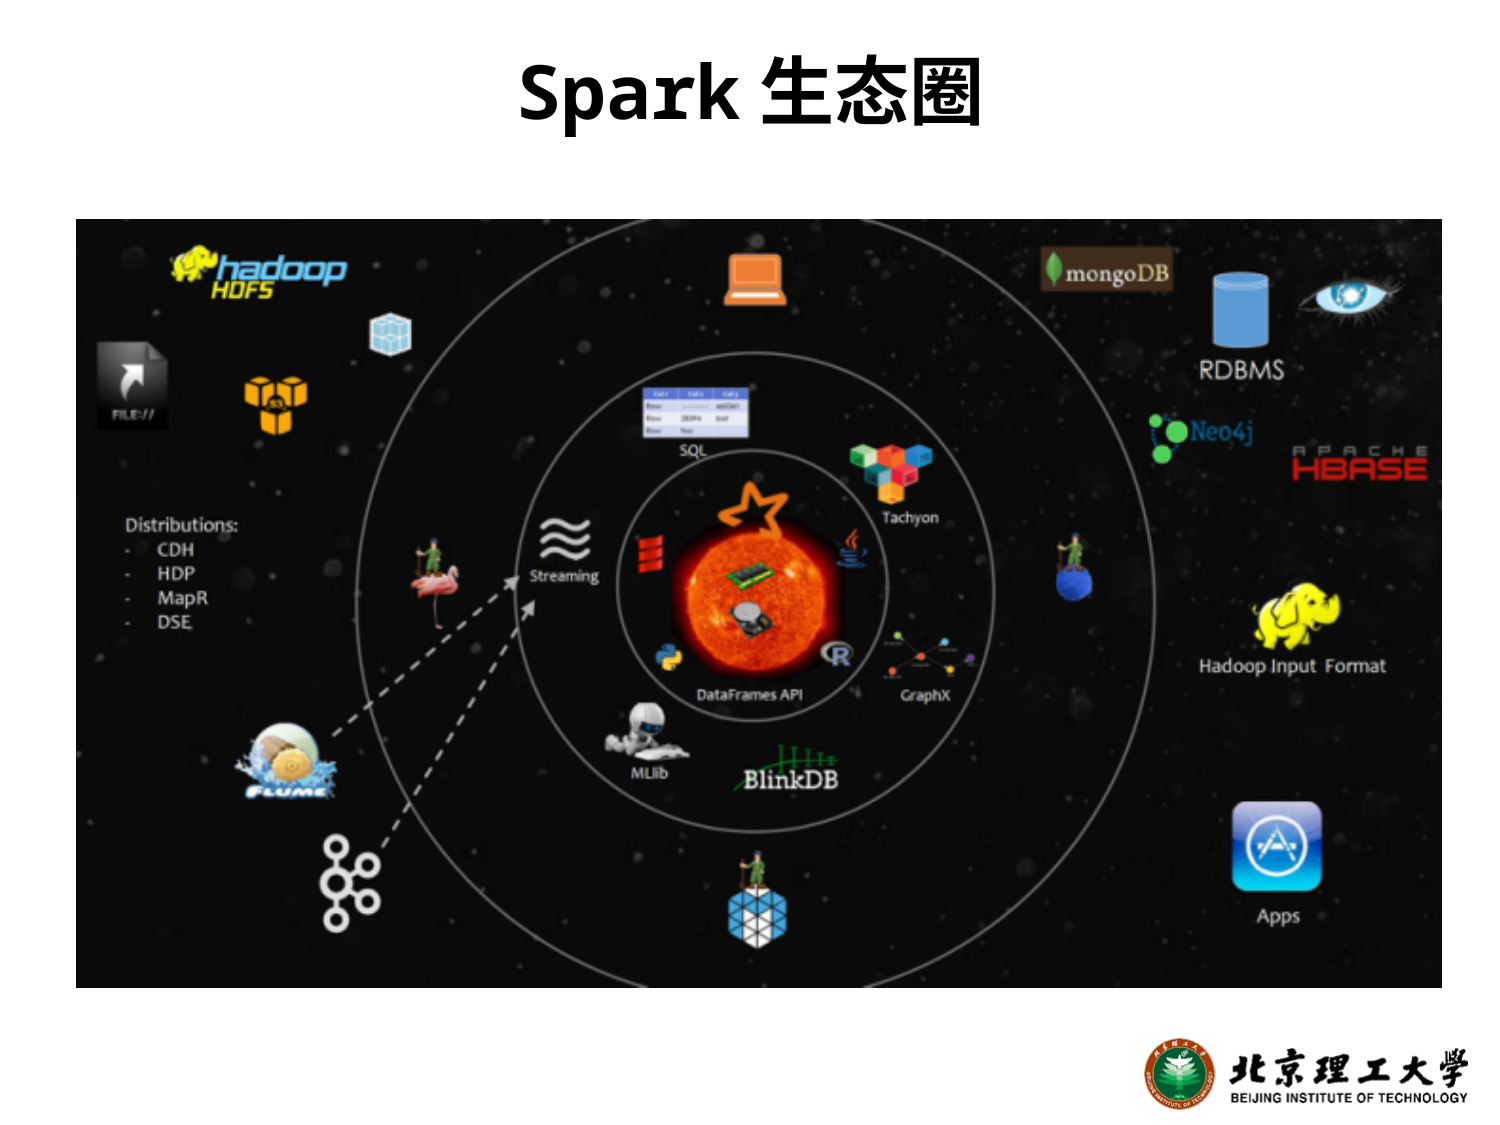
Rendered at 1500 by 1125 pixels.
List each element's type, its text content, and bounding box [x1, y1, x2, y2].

picture [1144, 1038, 1468, 1110]
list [76, 219, 1442, 988]
title Spark生态圈 [76, 17, 1425, 163]
